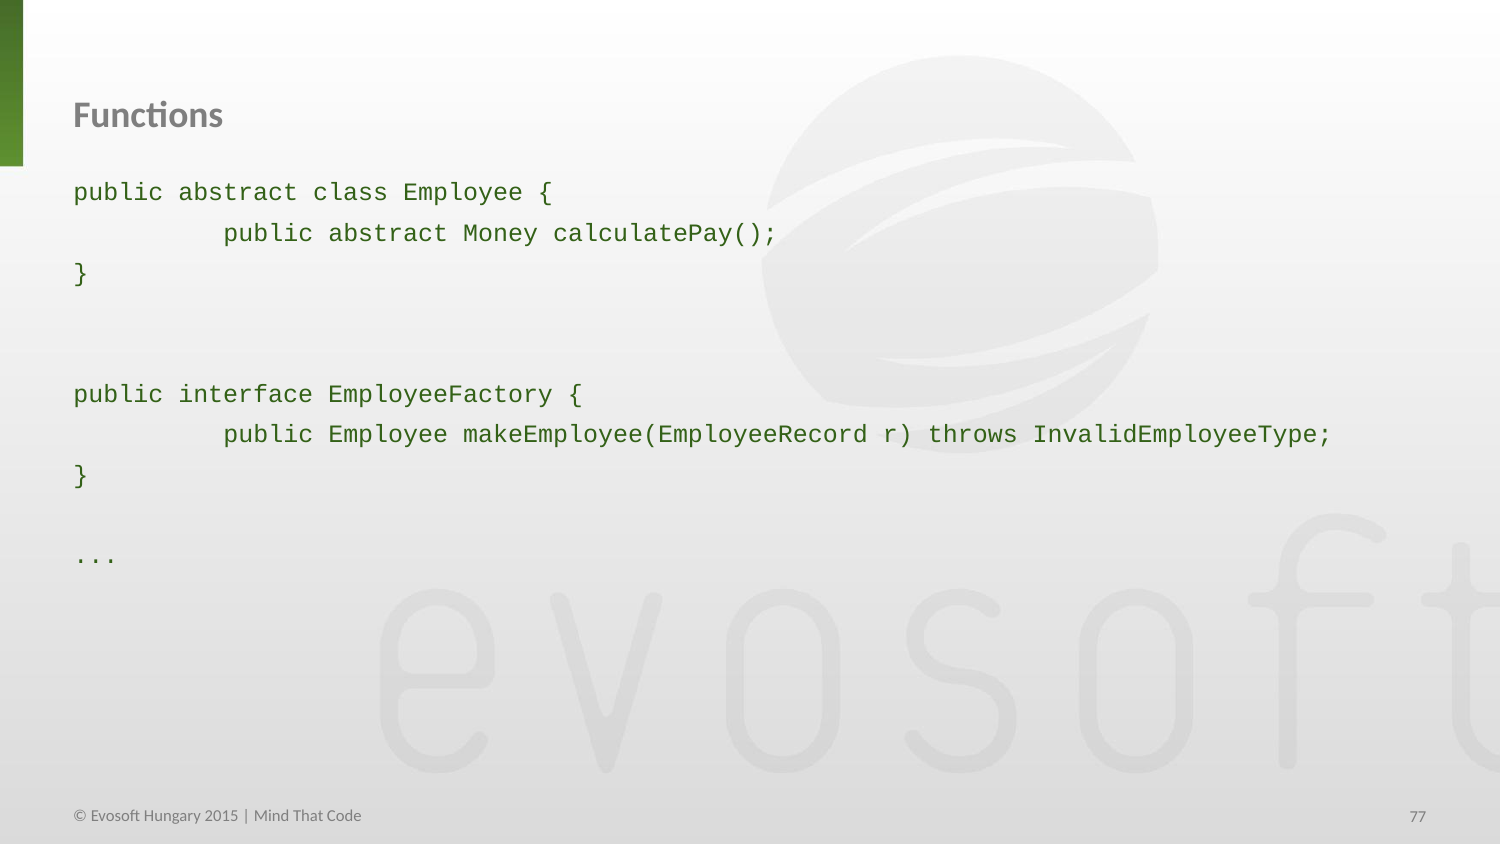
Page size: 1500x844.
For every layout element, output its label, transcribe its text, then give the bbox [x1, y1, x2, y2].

list Functions [73, 83, 1427, 129]
picture [0, 0, 1500, 844]
list public abstract class Employee { public abstract Money calculatePay(); } public interface EmployeeFactory { public Employee makeEmployee(EmployeeRecord r) throws InvalidEmployeeType; } ... [73, 168, 1427, 786]
